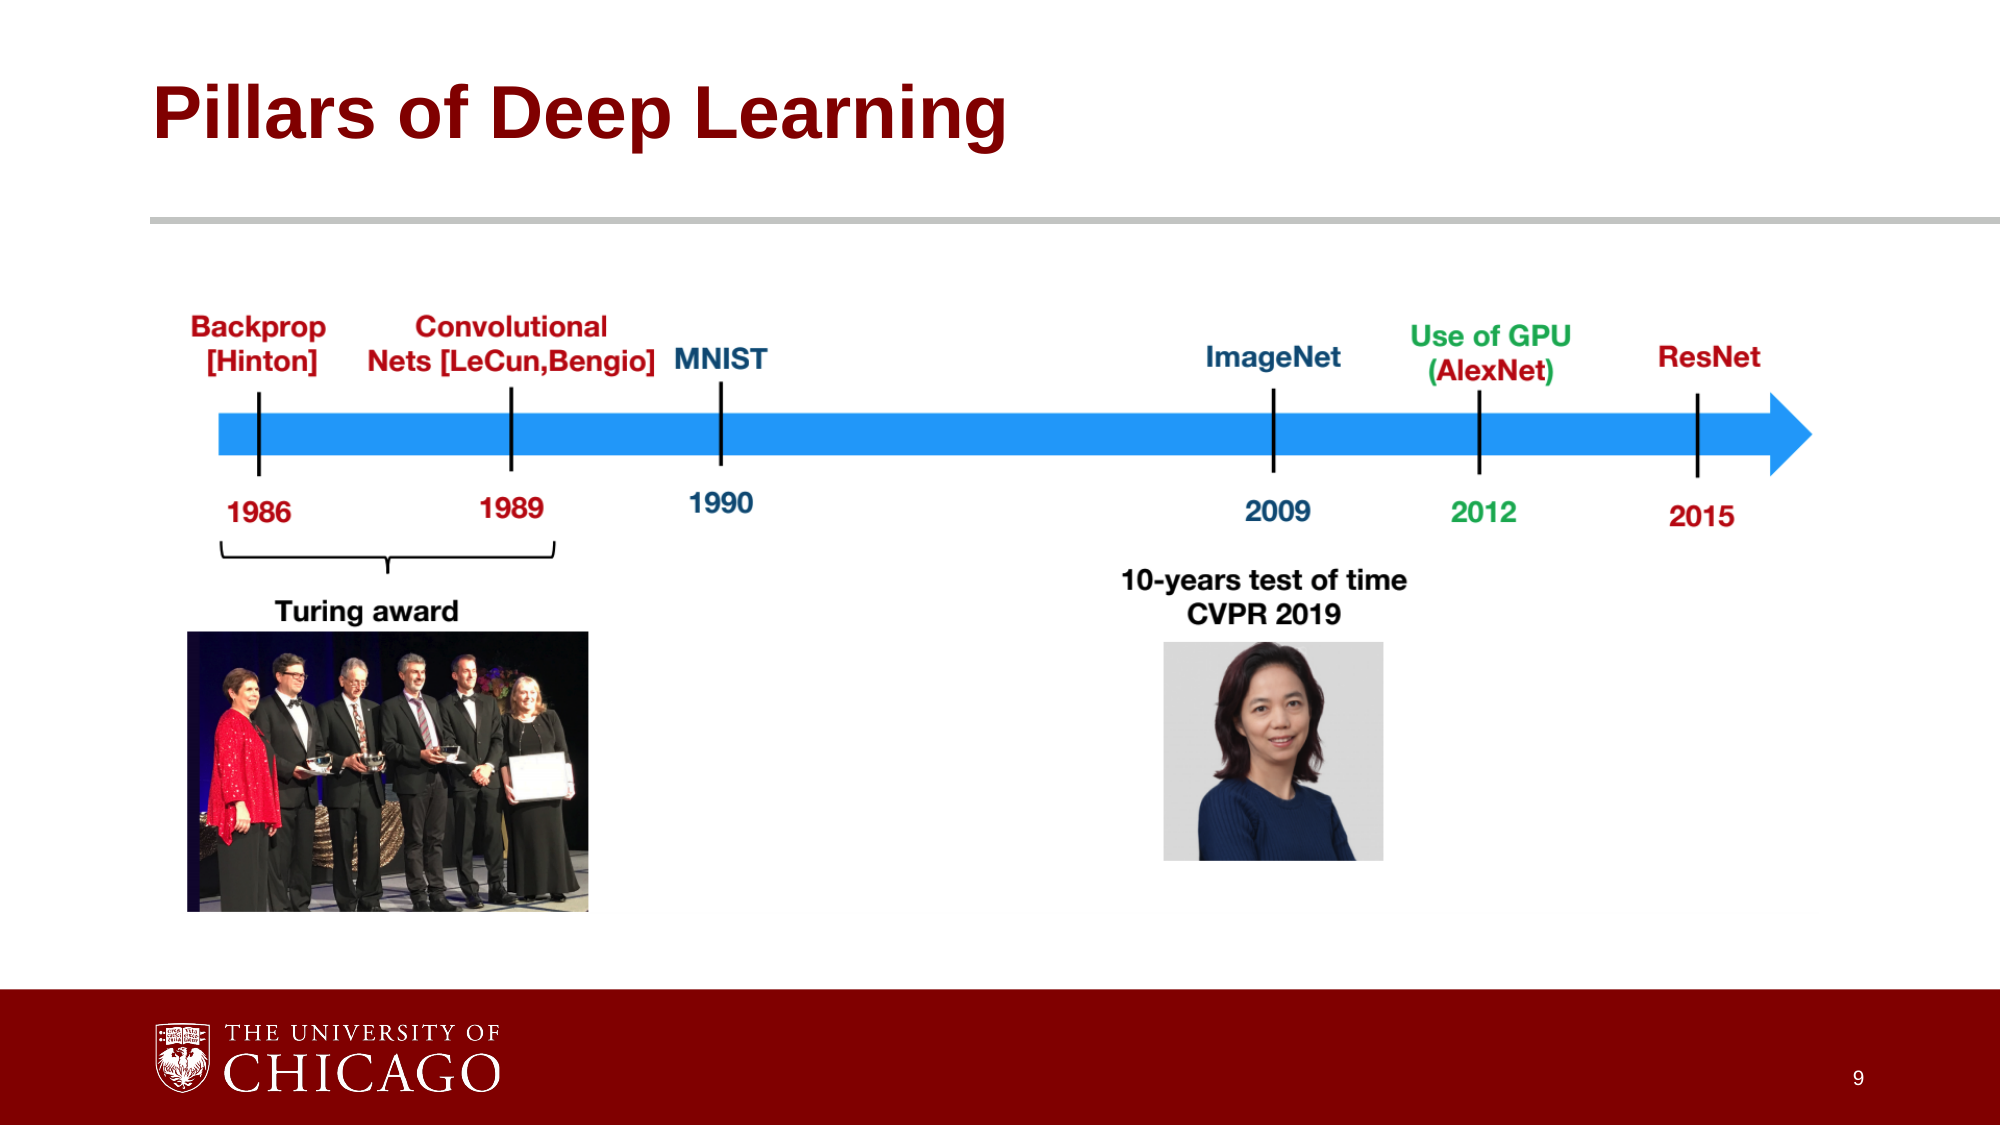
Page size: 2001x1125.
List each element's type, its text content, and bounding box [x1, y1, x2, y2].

slide_number 9 [1412, 1046, 1880, 1107]
title Pillars of Deep Learning [137, 0, 1863, 218]
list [181, 274, 1819, 914]
